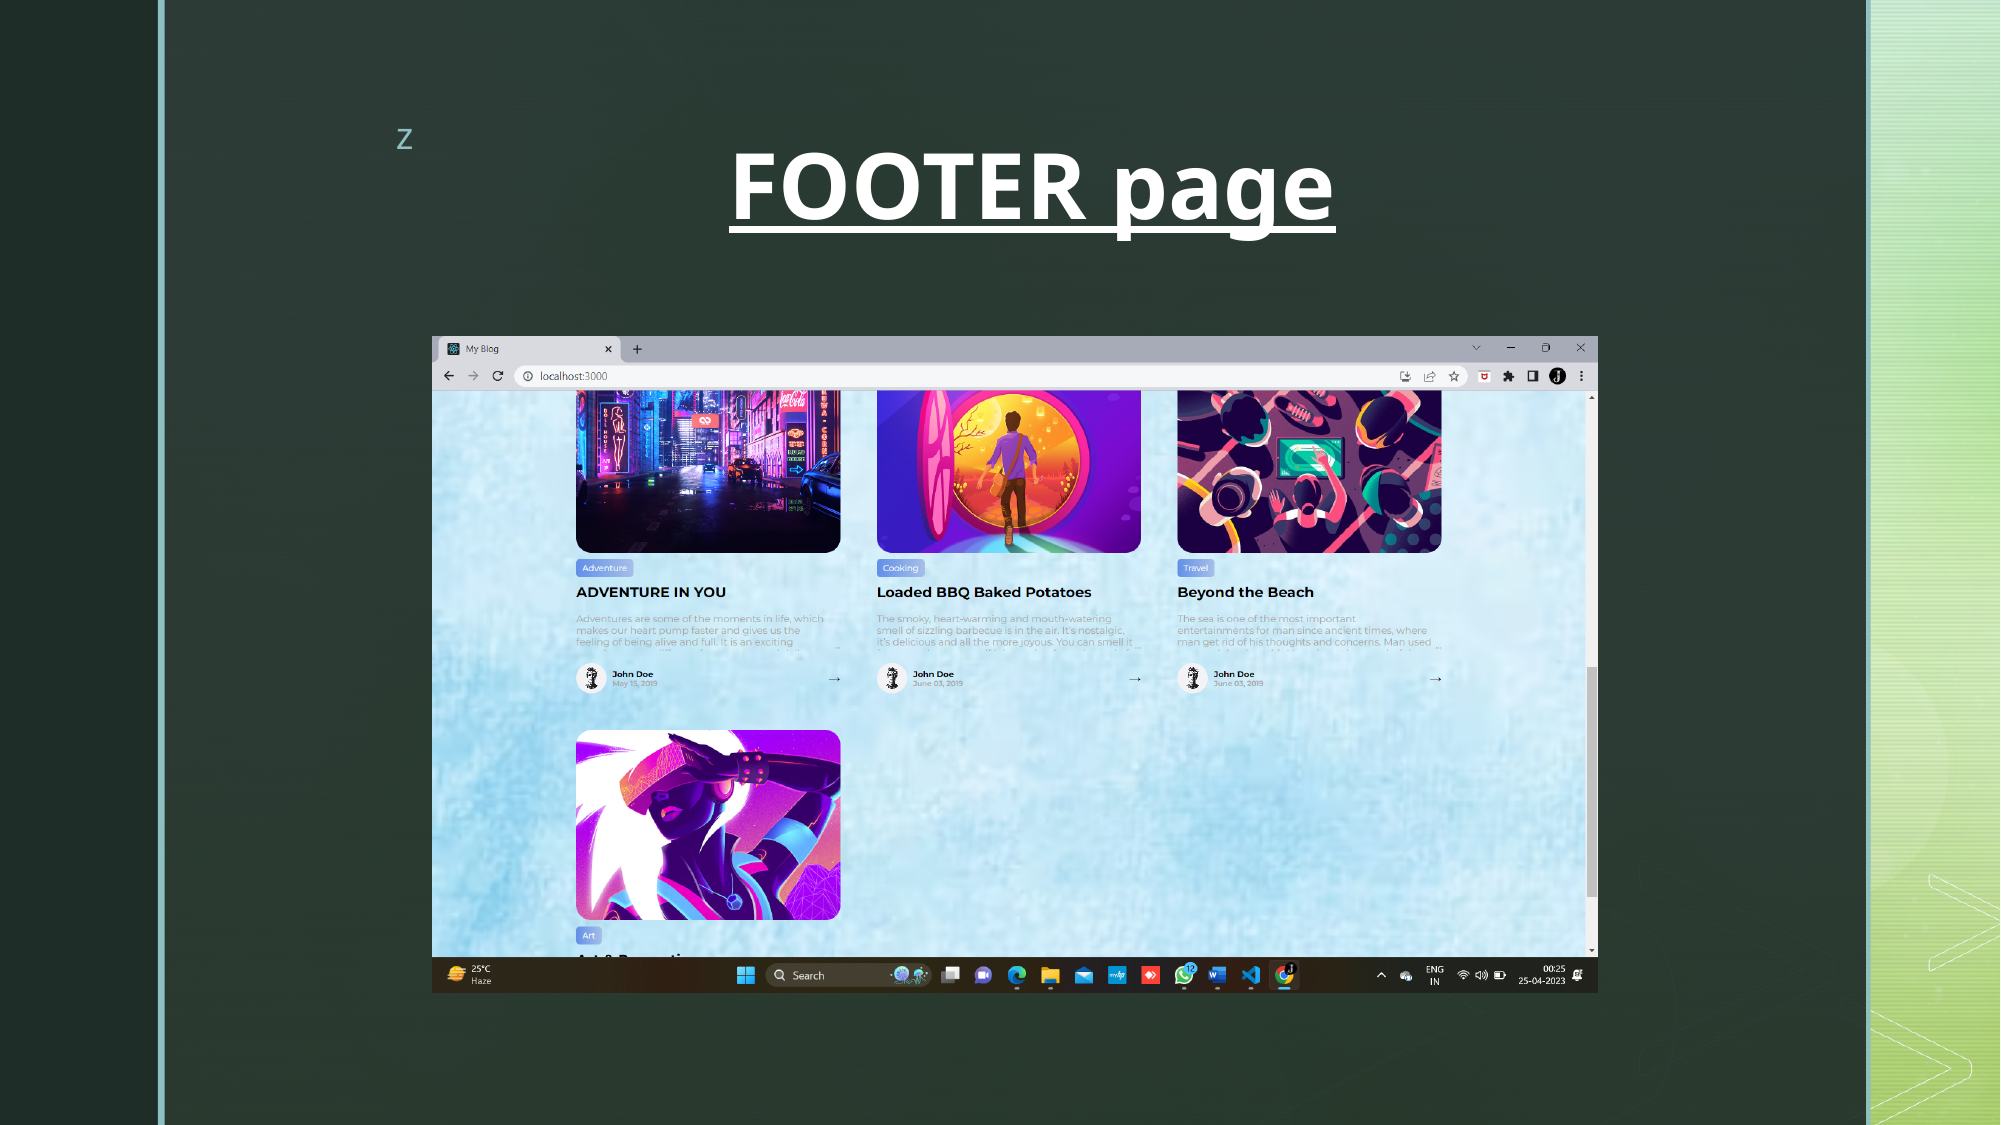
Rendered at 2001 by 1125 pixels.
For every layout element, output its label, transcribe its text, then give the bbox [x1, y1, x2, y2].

picture [1871, 0, 2001, 1125]
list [431, 336, 1599, 993]
title FOOTER page [428, 132, 1734, 310]
